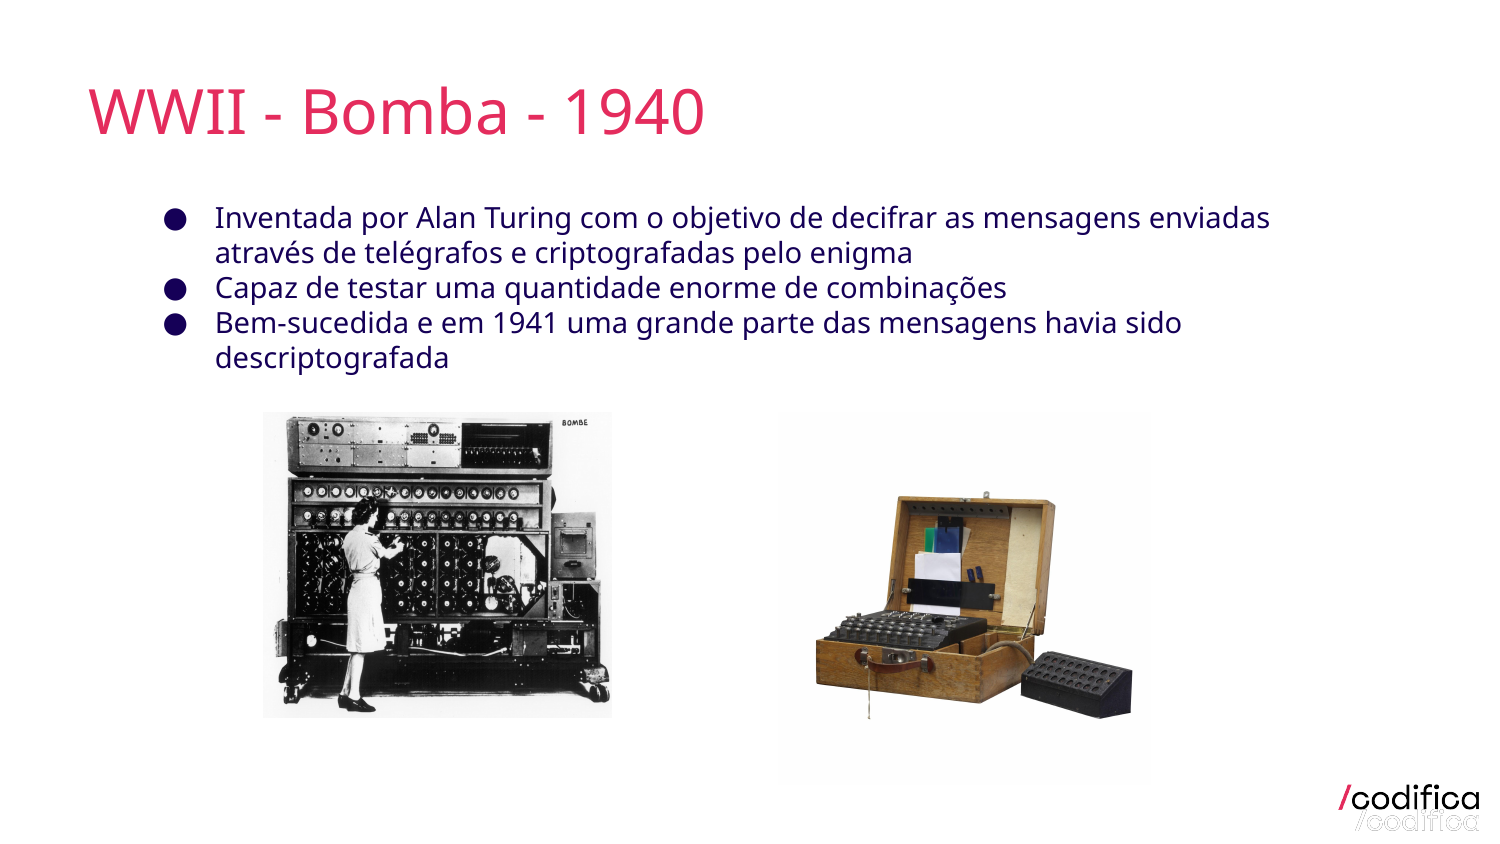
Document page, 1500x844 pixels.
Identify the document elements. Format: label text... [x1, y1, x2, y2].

picture [262, 412, 612, 719]
title WWII - Bomba - 1940 [73, 59, 1427, 162]
picture [1337, 784, 1479, 831]
list Inventada por Alan Turing com o objetivo de decifrar as mensagens enviadas através de telégrafos e criptografadas pelo enigma Capaz de testar uma quantidade enorme de combinações Bem-sucedida e em 1941 uma grande parte das mensagens havia sido descriptografada [124, 184, 1376, 726]
picture [778, 412, 1151, 785]
